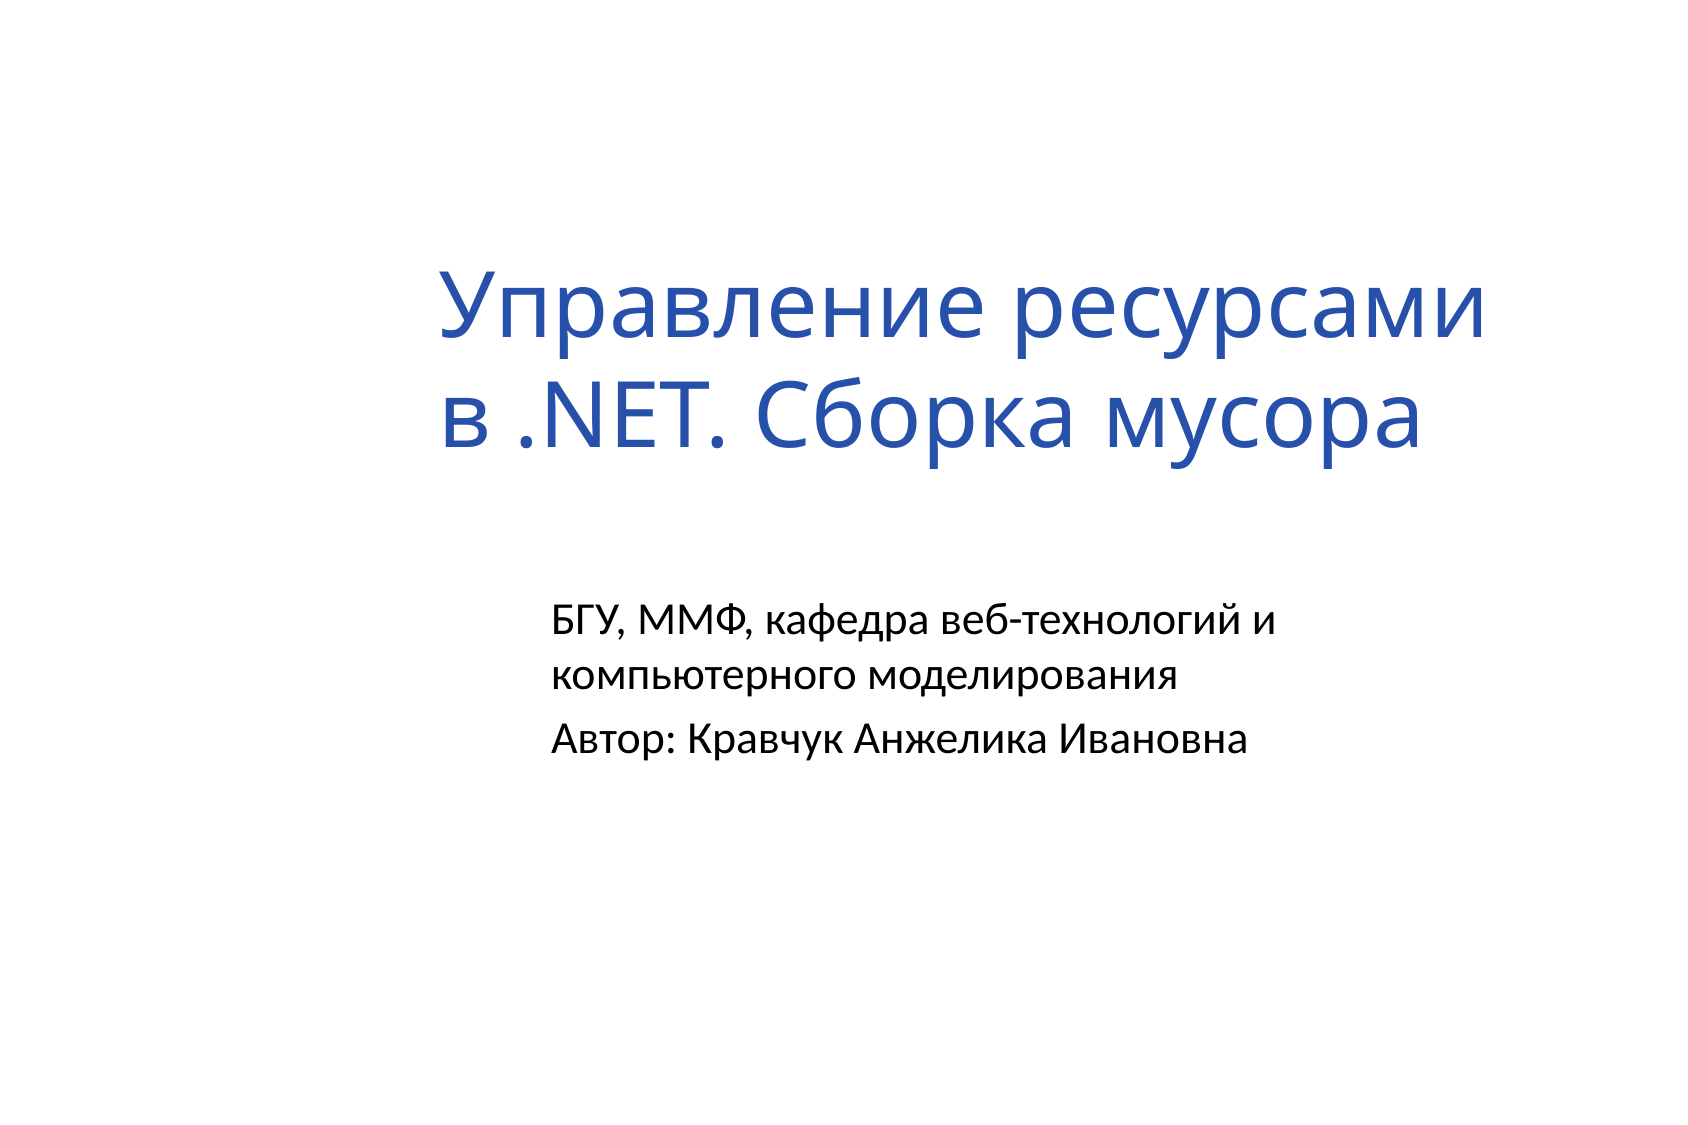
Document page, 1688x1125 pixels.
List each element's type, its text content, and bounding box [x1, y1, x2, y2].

title Управление ресурсами в .NET. Сборка мусора [421, 112, 1632, 601]
text_box БГУ, ММФ, кафедра веб-технологий и компьютерного моделирования Автор: Кравчук Анжелика Ивановна [534, 580, 1561, 838]
